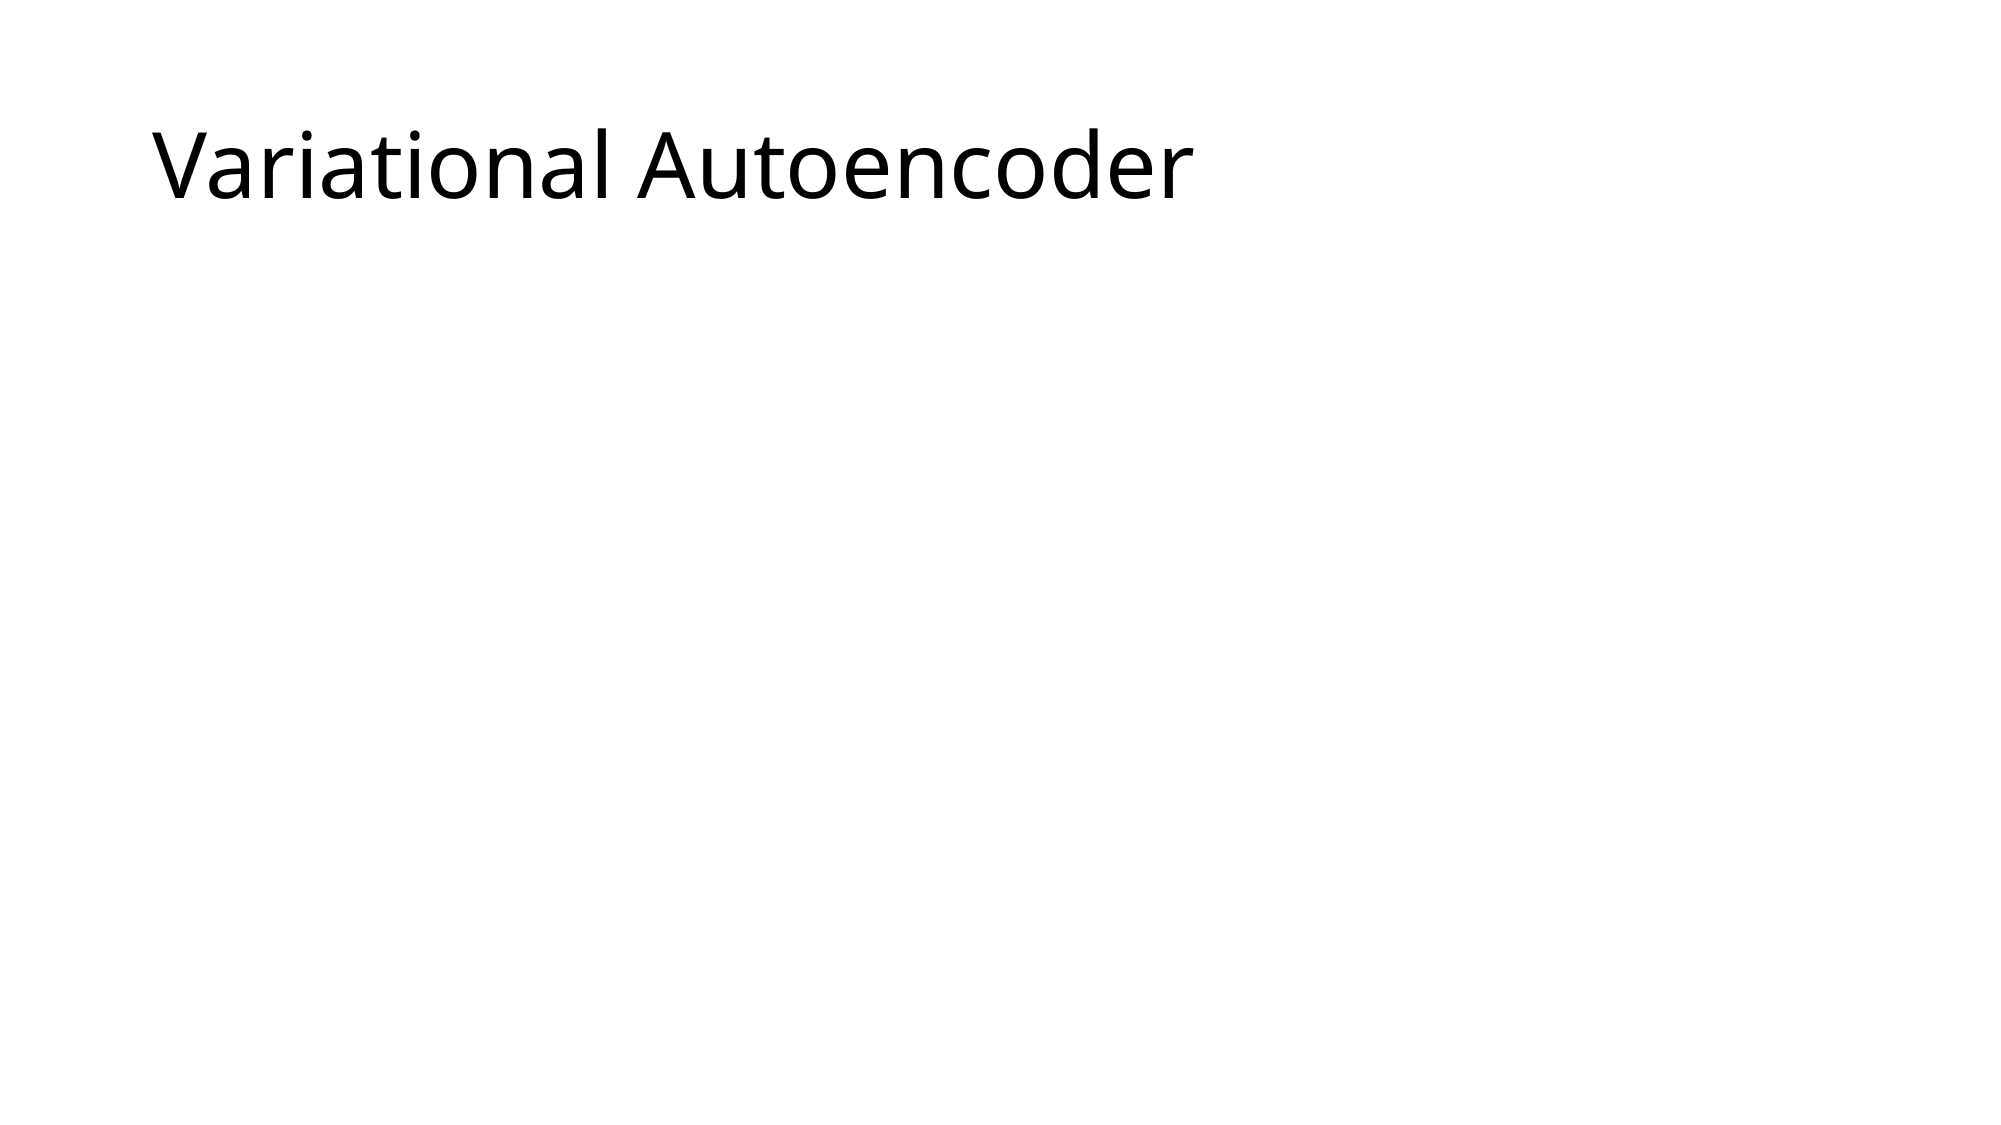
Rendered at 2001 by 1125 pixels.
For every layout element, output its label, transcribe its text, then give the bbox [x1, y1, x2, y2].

title Variational Autoencoder [137, 59, 1863, 278]
